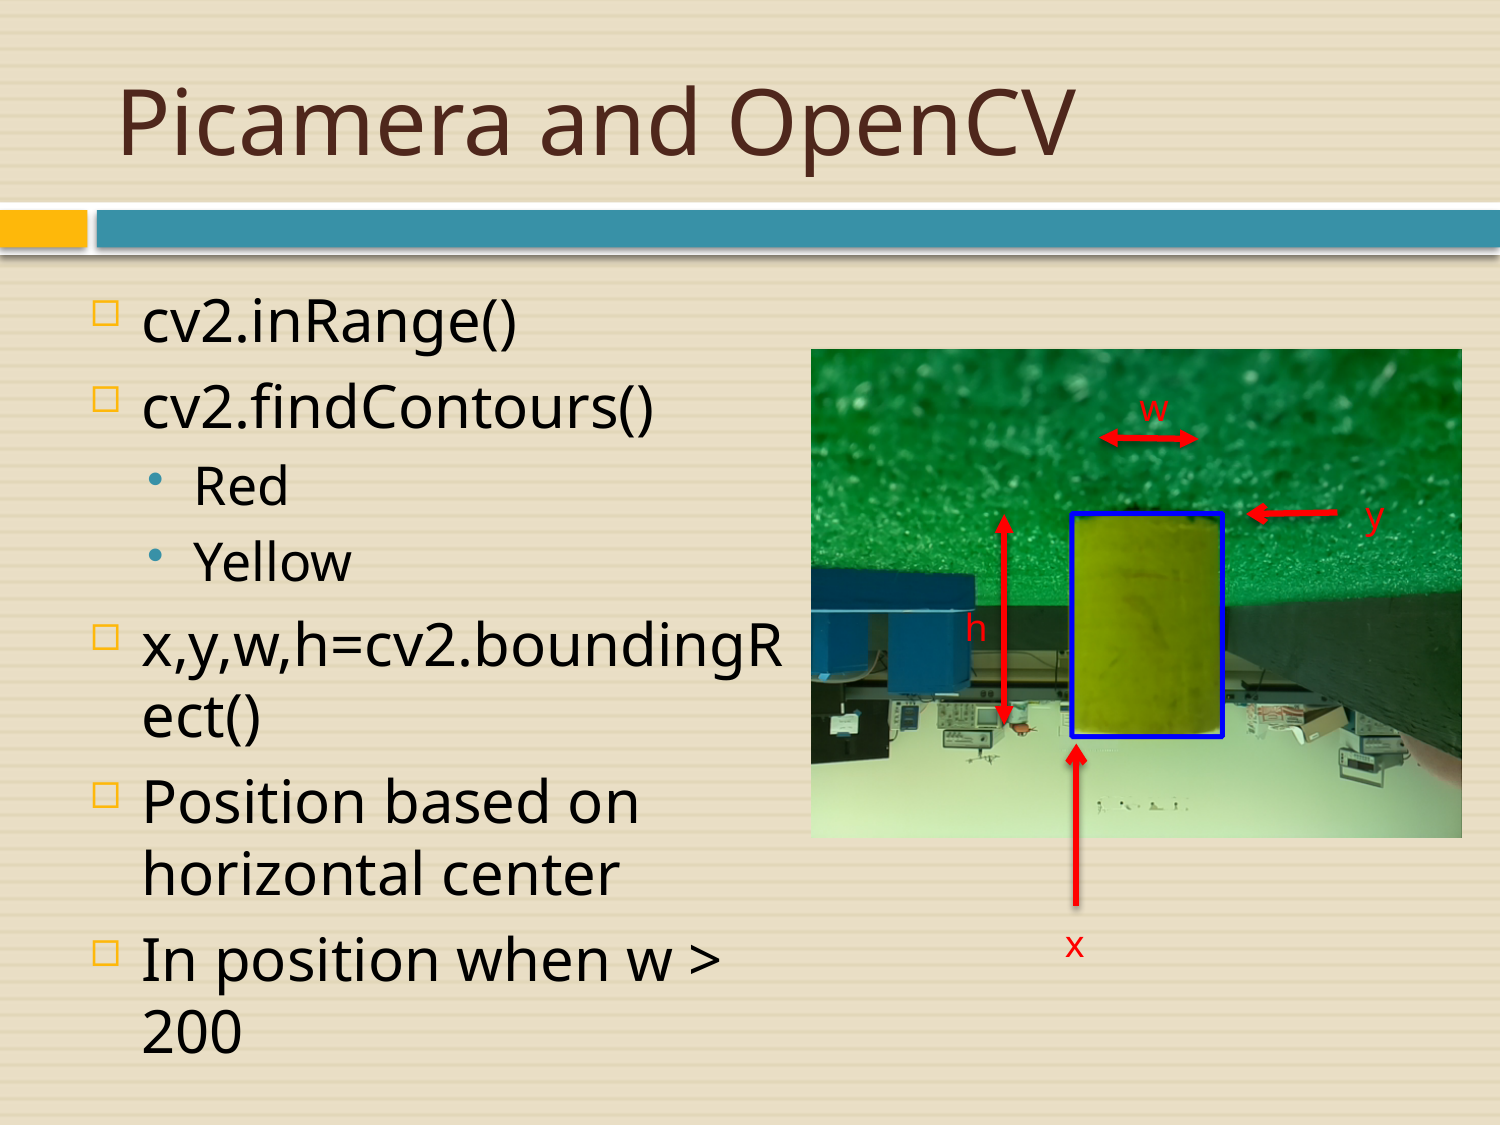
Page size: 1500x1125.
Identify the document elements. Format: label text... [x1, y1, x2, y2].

text_box [62, 262, 750, 1000]
title Picamera and OpenCV [100, 37, 1438, 200]
picture [810, 349, 1462, 838]
text_box x [1050, 912, 1099, 973]
list cv2.inRange() cv2.findContours() Red Yellow x,y,w,h=cv2.boundingRect() Position based on horizontal center In position when w > 200 [75, 275, 812, 1075]
